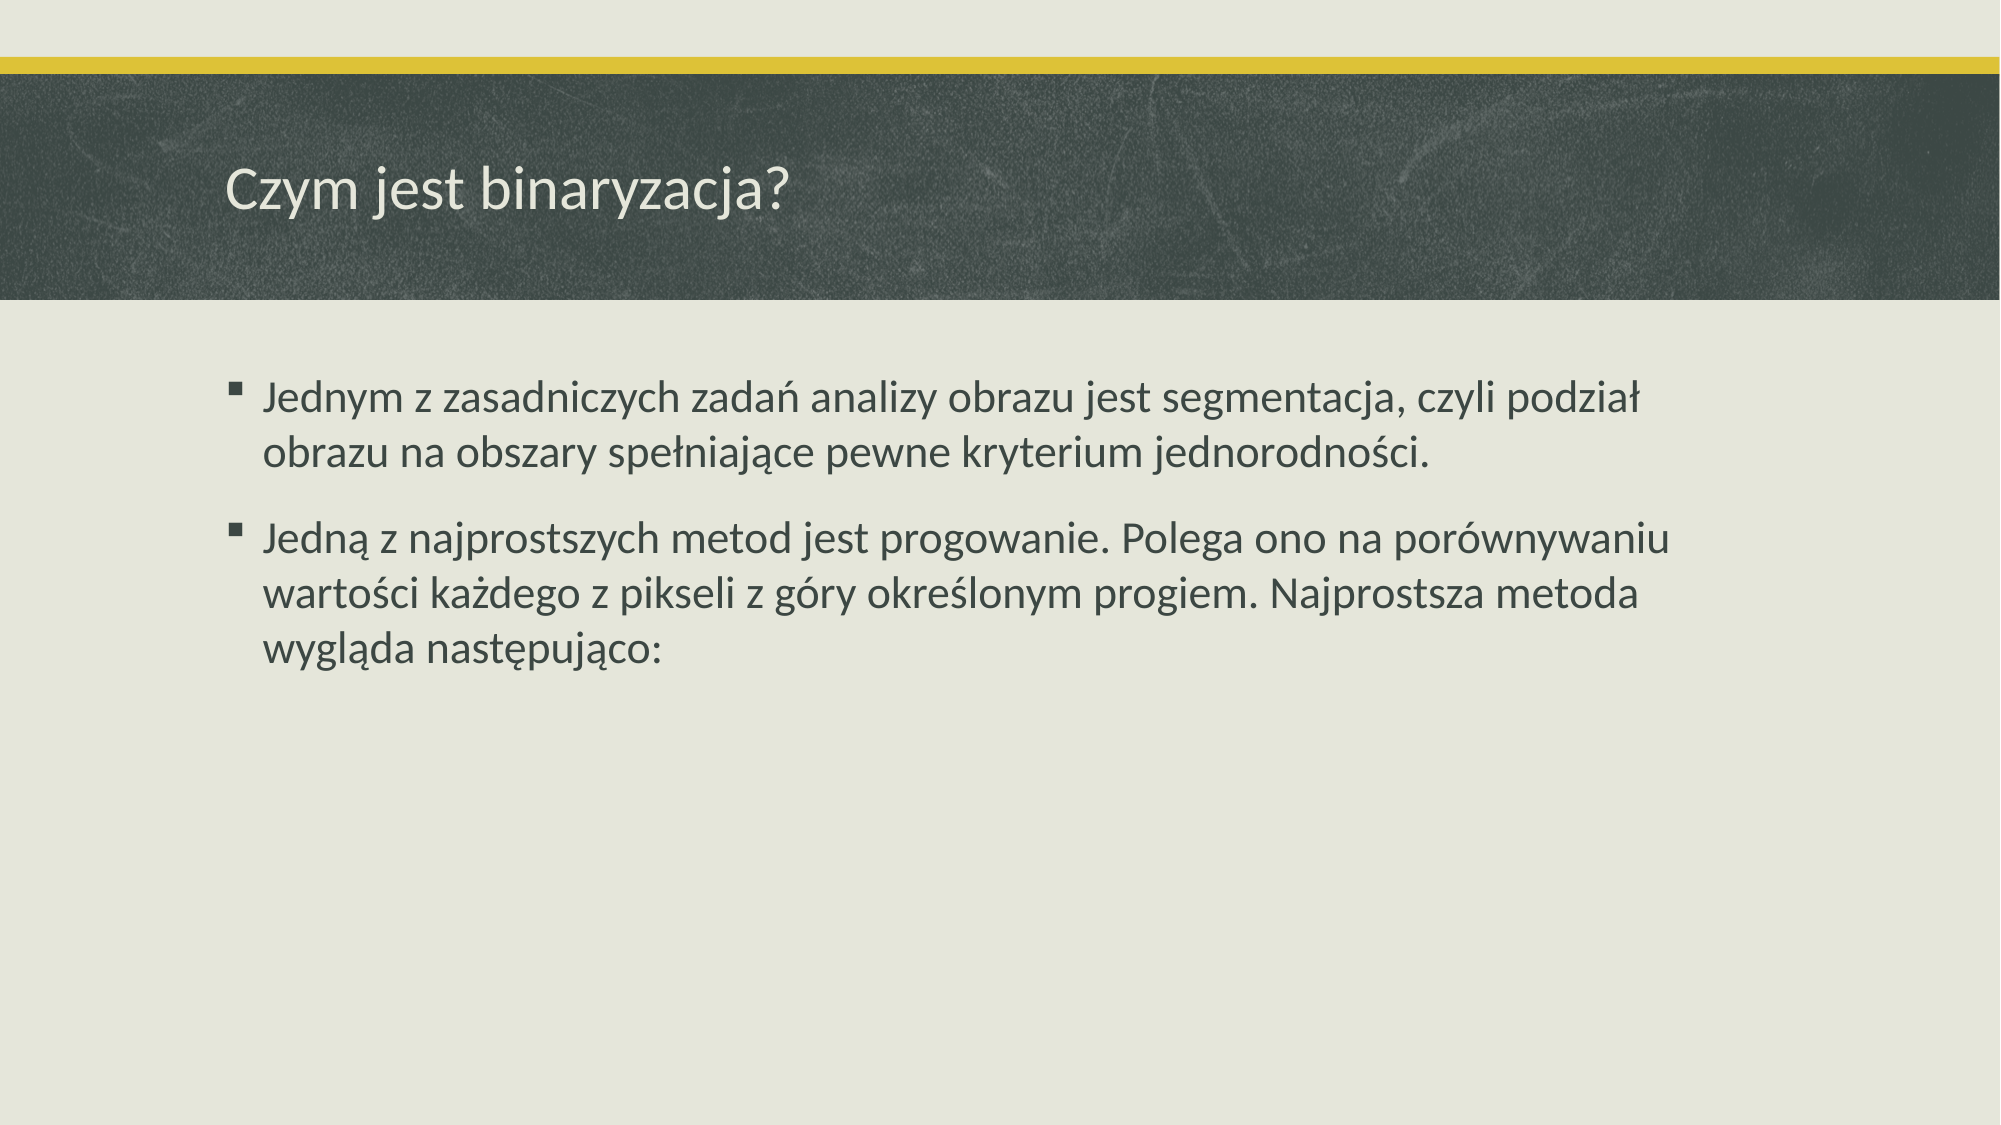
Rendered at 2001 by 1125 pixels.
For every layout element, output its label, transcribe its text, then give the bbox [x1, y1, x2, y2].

title Czym jest binaryzacja? [210, 76, 1790, 300]
picture [0, 74, 2000, 300]
